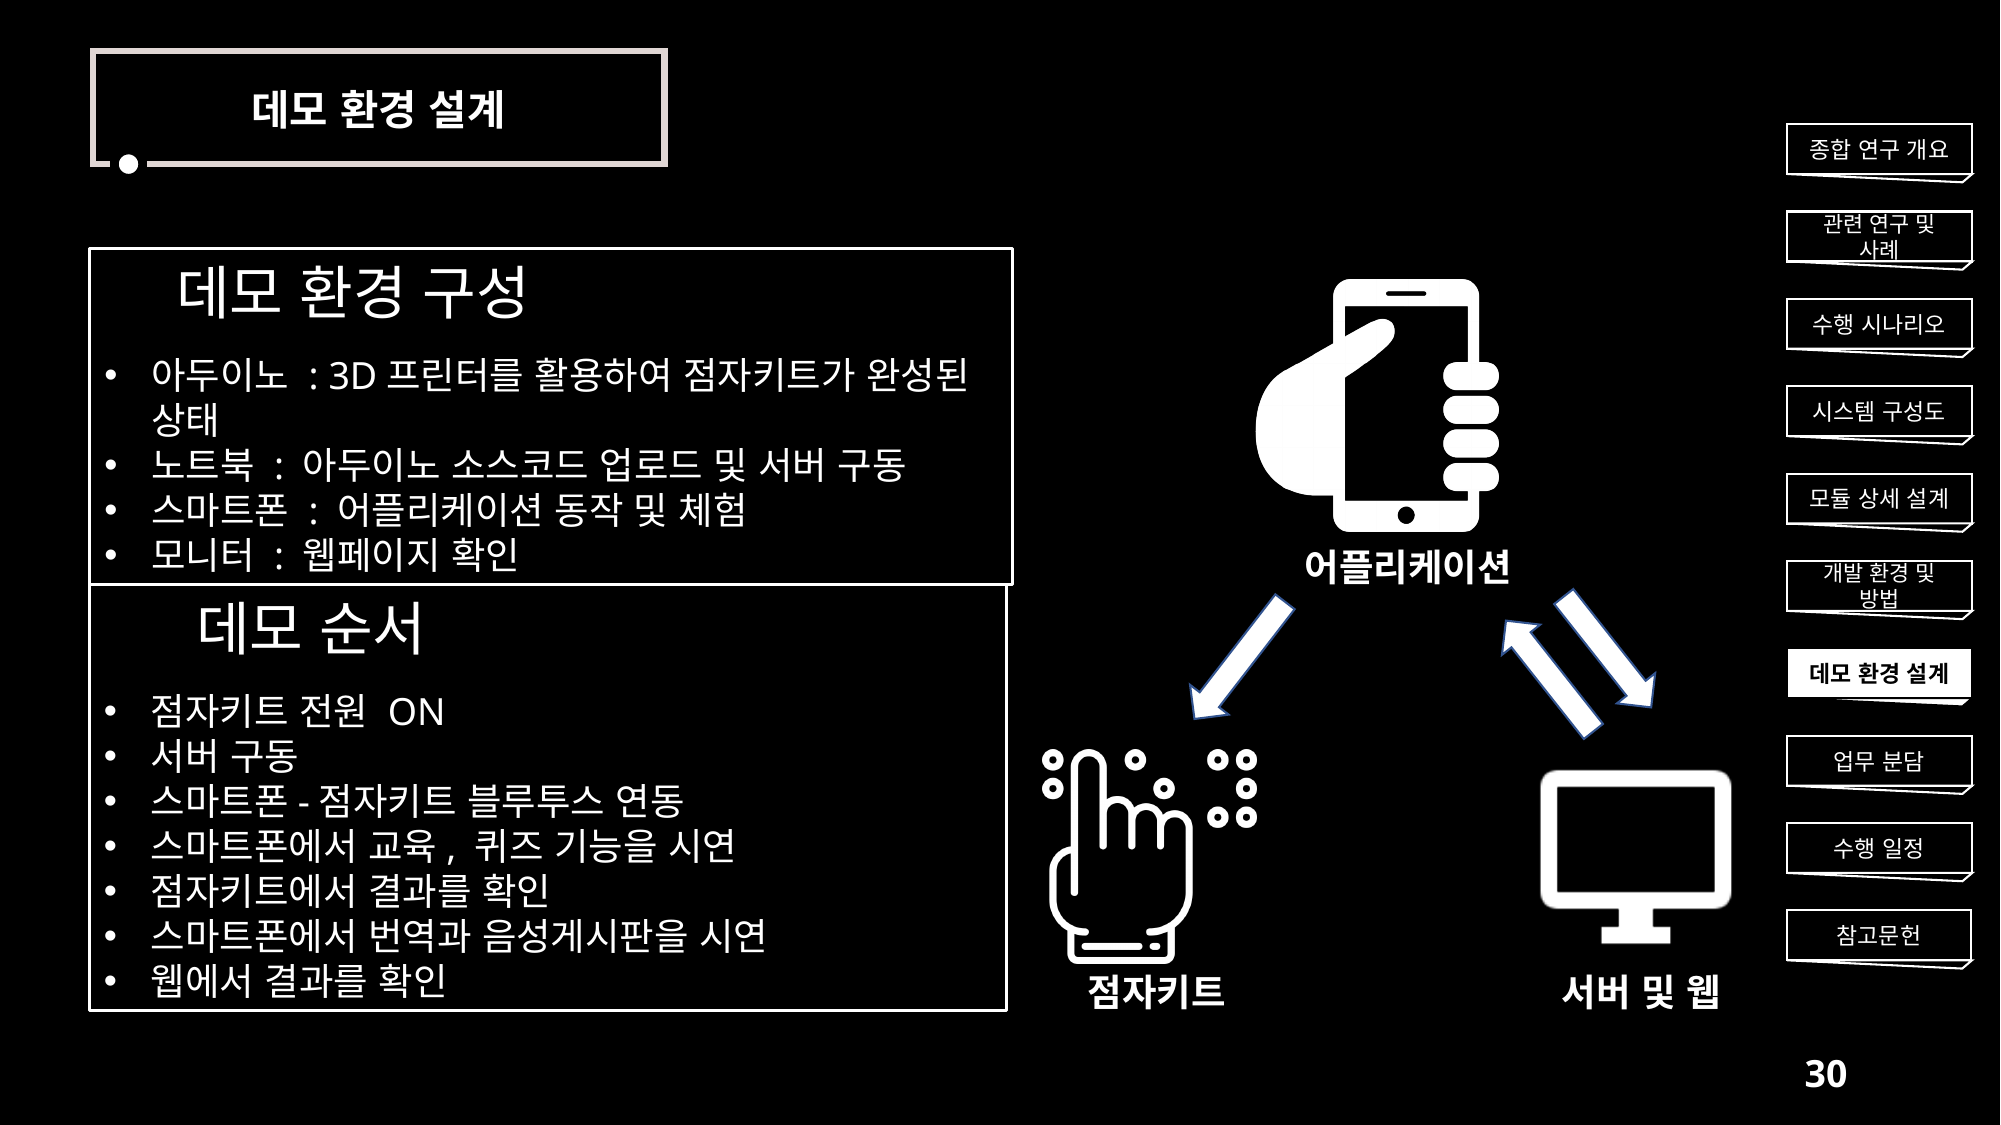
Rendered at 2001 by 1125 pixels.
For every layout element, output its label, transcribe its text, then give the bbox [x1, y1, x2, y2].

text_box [1786, 910, 1972, 969]
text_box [1787, 648, 1973, 707]
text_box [1787, 211, 1973, 270]
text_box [1787, 386, 1973, 445]
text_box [1787, 560, 1973, 620]
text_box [90, 47, 665, 175]
slide_number 30 [1412, 1042, 1863, 1103]
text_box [1787, 473, 1973, 532]
text_box 데모 환경 구성 아두이노 : 3D프린터를 활용하여 점자키트가 완성된 상태 노트북 : 아두이노 소스코드 업로드 및 서버 구동 스마트폰 : 어플리케이션 동작 및 체험 모니터 : 웹페이지 확인 [89, 248, 1013, 585]
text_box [1042, 279, 1746, 1023]
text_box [1787, 823, 1973, 882]
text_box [1787, 298, 1973, 358]
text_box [1787, 735, 1973, 794]
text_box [1787, 124, 1973, 183]
text_box 데모 순서 점자키트 전원 ON 서버 구동 스마트폰-점자키트 블루투스 연동 스마트폰에서 교육, 퀴즈 기능을 시연 점자키트에서 결과를 확인 스마트폰에서 번역과 음성게시판을 시연 웹에서 결과를 확인 [89, 584, 1007, 1011]
